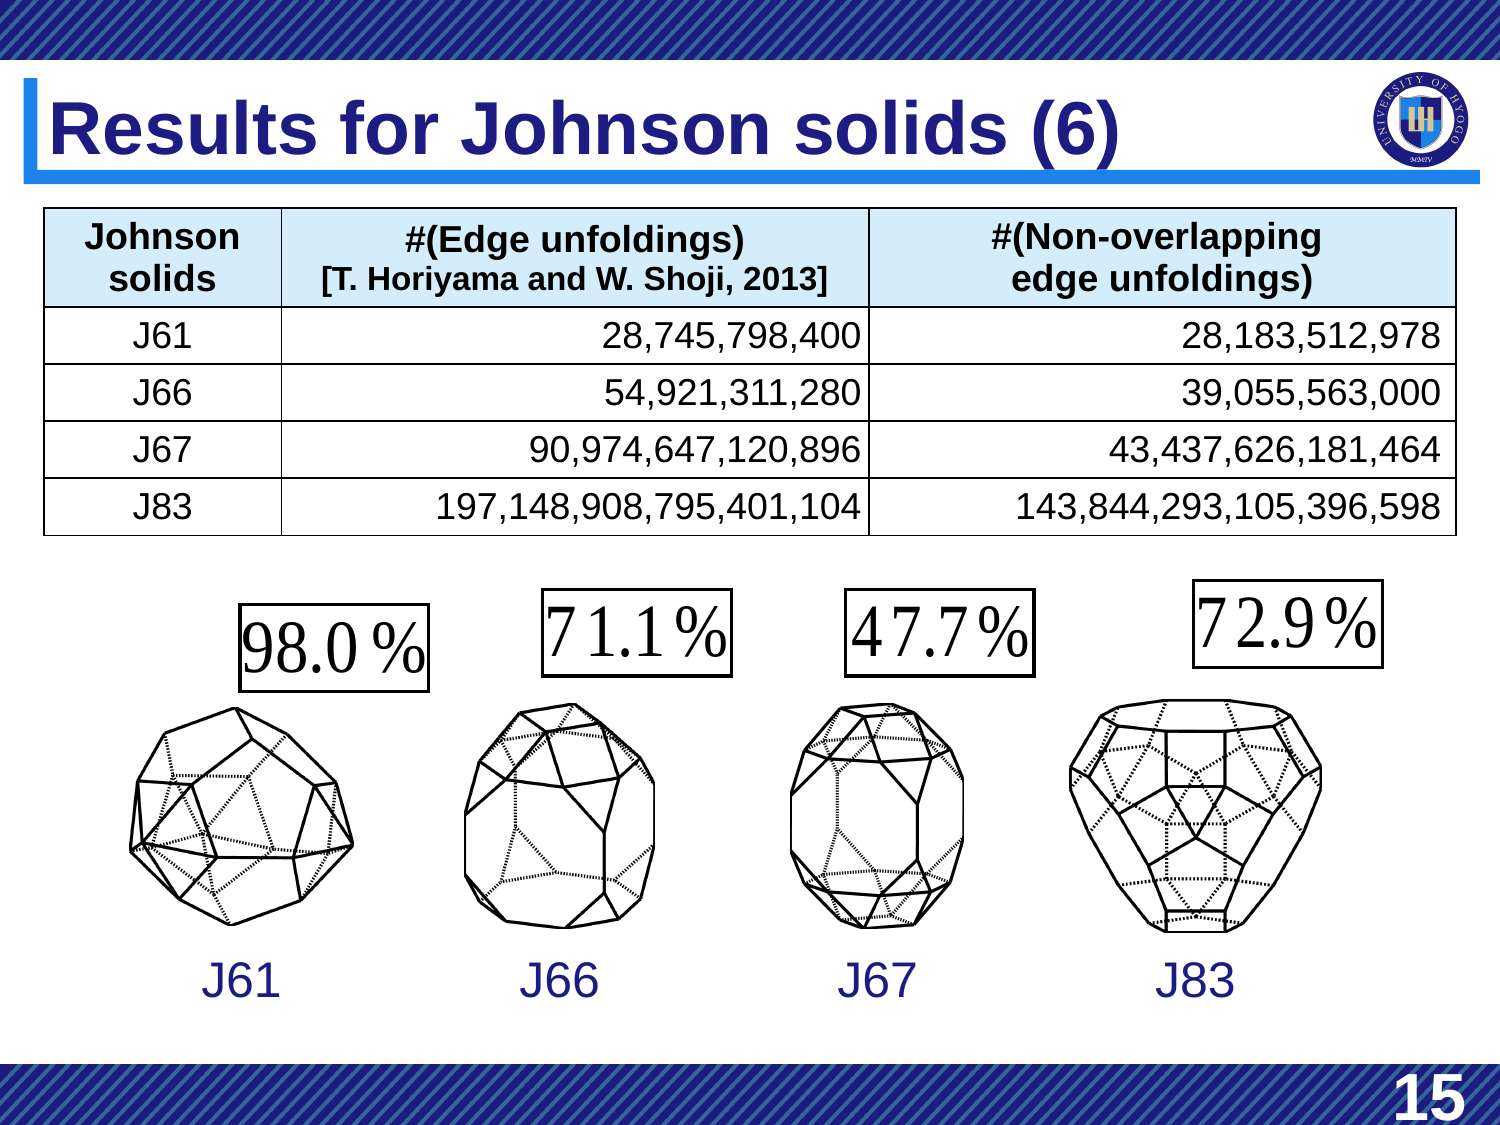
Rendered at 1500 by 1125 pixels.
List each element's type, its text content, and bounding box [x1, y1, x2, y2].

table_cell 28,745,798,400 [282, 308, 868, 363]
picture [790, 703, 965, 929]
text_box J66 [447, 940, 672, 1016]
table_cell J83 [45, 479, 281, 535]
table_cell 197,148,908,795,401,104 [282, 479, 868, 535]
table_cell 143,844,293,105,396,598 [870, 479, 1455, 535]
table_header #(Non-overlapping edge unfoldings) [870, 209, 1455, 306]
picture [463, 703, 656, 929]
table_header #(Edge unfoldings) [T. Horiyama and W. Shoji, 2013] [282, 209, 868, 306]
picture [128, 706, 355, 926]
title Results for Johnson solids (6) [33, 71, 1469, 178]
table_cell J61 [45, 308, 281, 363]
table_cell 54,921,311,280 [282, 365, 868, 420]
picture [0, 0, 1500, 60]
table_cell 90,974,647,120,896 [282, 422, 868, 477]
picture [1068, 699, 1323, 934]
table_cell 39,055,563,000 [870, 365, 1455, 420]
text_box J83 [1083, 940, 1308, 1016]
slide_number 15 [1143, 1068, 1482, 1120]
text_box J67 [765, 940, 990, 1016]
table_cell 43,437,626,181,464 [870, 422, 1455, 477]
text_box J61 [129, 940, 354, 1015]
table_cell J67 [45, 422, 281, 477]
picture [0, 1064, 1500, 1125]
table_cell 28,183,512,978 [870, 308, 1455, 363]
table_cell J66 [45, 365, 281, 420]
table_header Johnson solids [45, 209, 281, 306]
